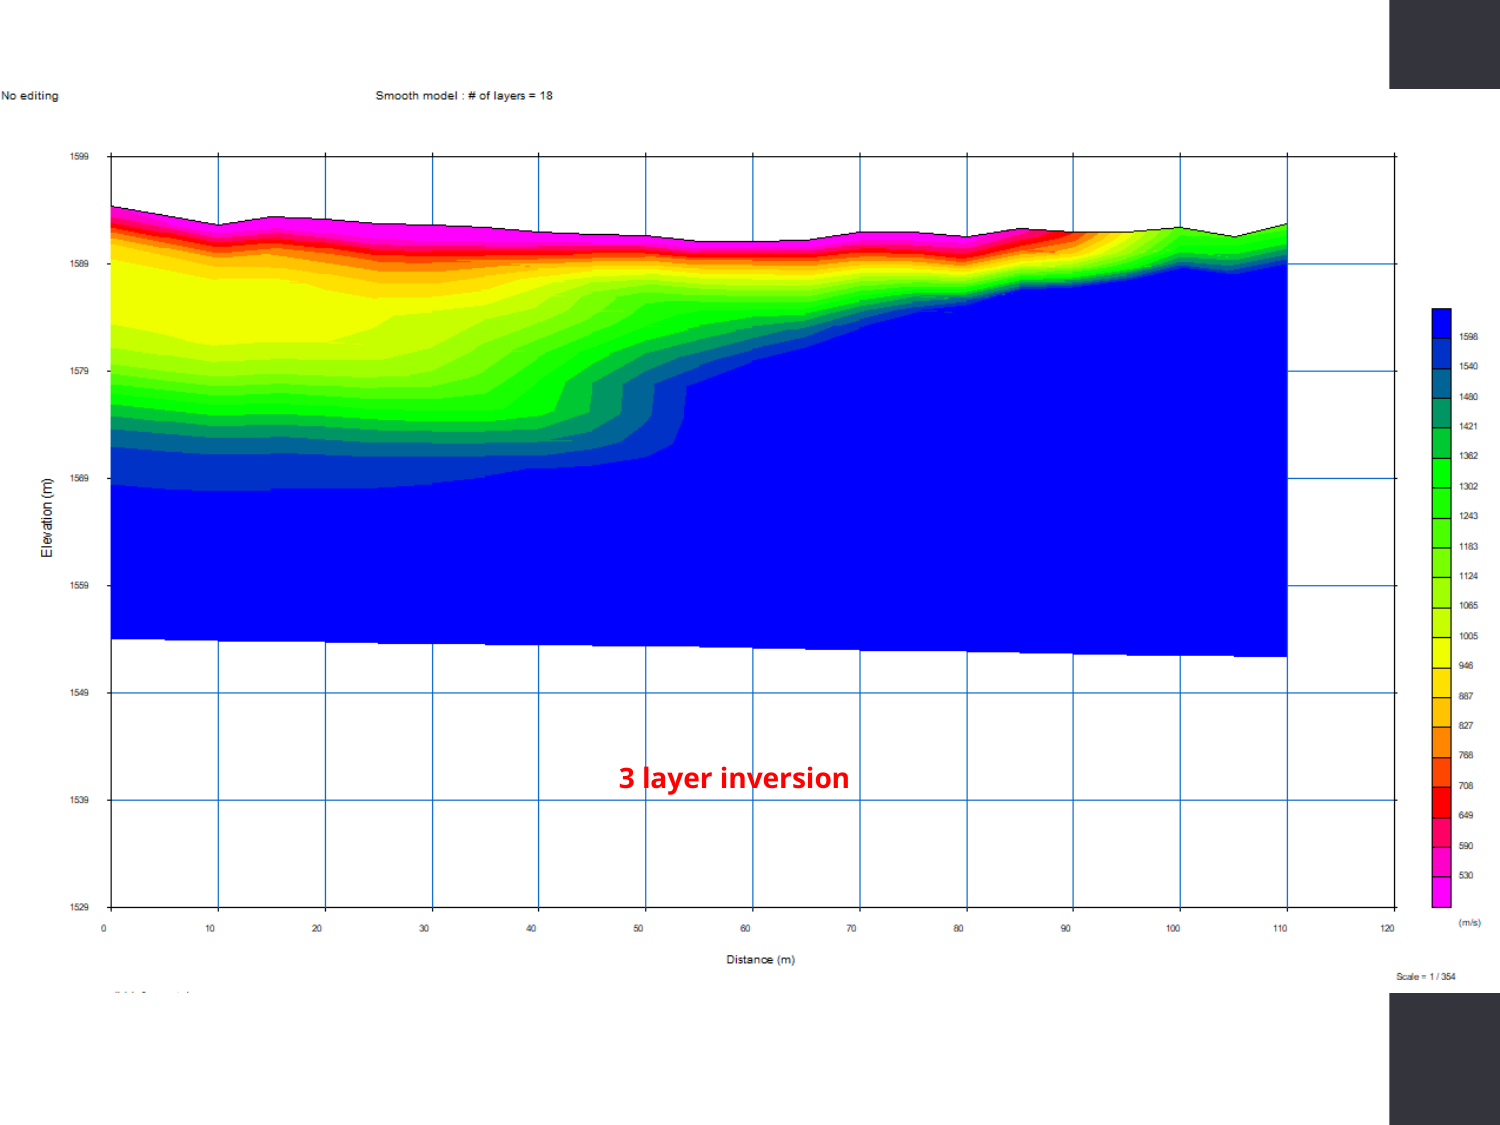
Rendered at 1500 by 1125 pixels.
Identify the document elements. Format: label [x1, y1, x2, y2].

list [0, 88, 1500, 993]
